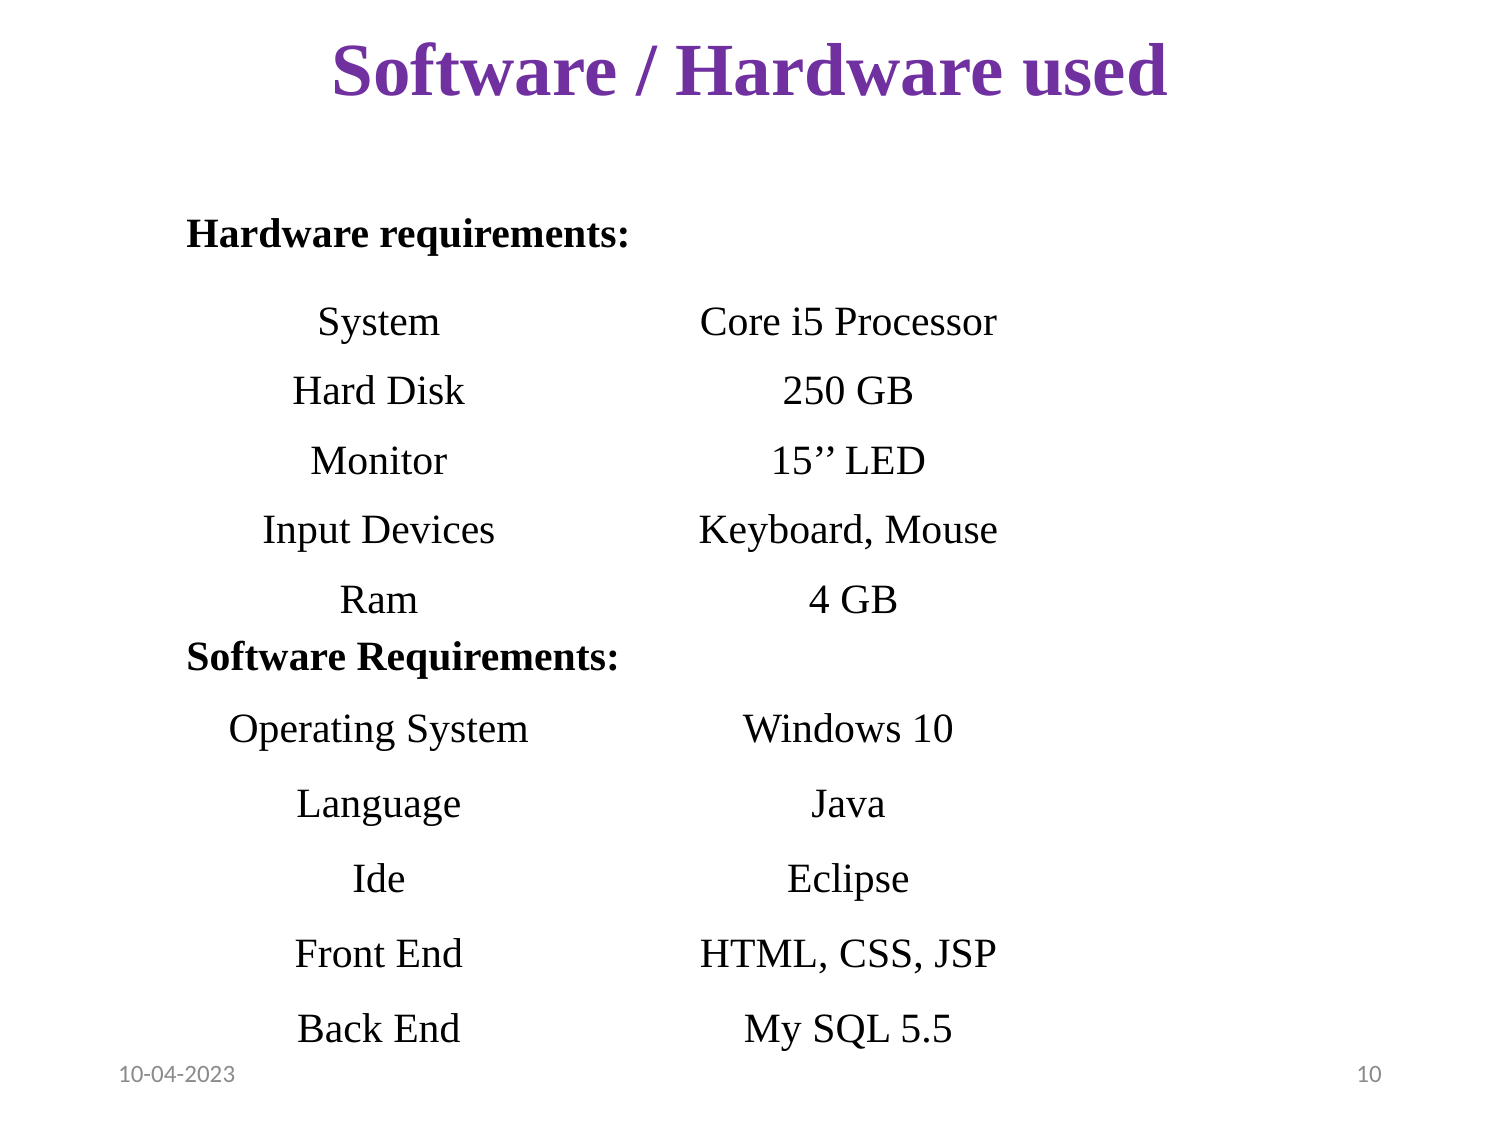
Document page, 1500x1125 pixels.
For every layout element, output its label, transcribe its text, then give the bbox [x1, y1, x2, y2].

table_cell Java [614, 757, 1083, 832]
table_header Windows 10 [614, 682, 1083, 757]
text_box Software Requirements: [171, 621, 922, 682]
slide_number 10 [1059, 1042, 1397, 1103]
table_cell HTML, CSS, JSP [614, 907, 1083, 982]
table_cell Front End [144, 907, 614, 982]
table_cell Input Devices [144, 483, 614, 553]
table_cell 250 GB [614, 345, 1083, 414]
table_header System [144, 275, 614, 345]
table_cell Keyboard, Mouse [614, 483, 1083, 553]
table_cell Language [144, 757, 614, 832]
table_cell Hard Disk [144, 345, 614, 414]
text_box Hardware requirements: [171, 198, 922, 264]
table_cell 15’’ LED [614, 414, 1083, 483]
table_header Core i5 Processor [614, 275, 1083, 345]
table_cell Monitor [144, 414, 614, 483]
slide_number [103, 1042, 441, 1103]
table_cell Ide [144, 832, 614, 907]
table_cell 4 GB [614, 553, 1083, 622]
title Software / Hardware used [103, 27, 1397, 115]
table_cell Eclipse [614, 832, 1083, 907]
table_cell My SQL 5.5 [614, 982, 1083, 1057]
table_cell Back End [144, 982, 614, 1057]
table_cell Ram [144, 553, 614, 622]
table_header Operating System [144, 682, 614, 757]
